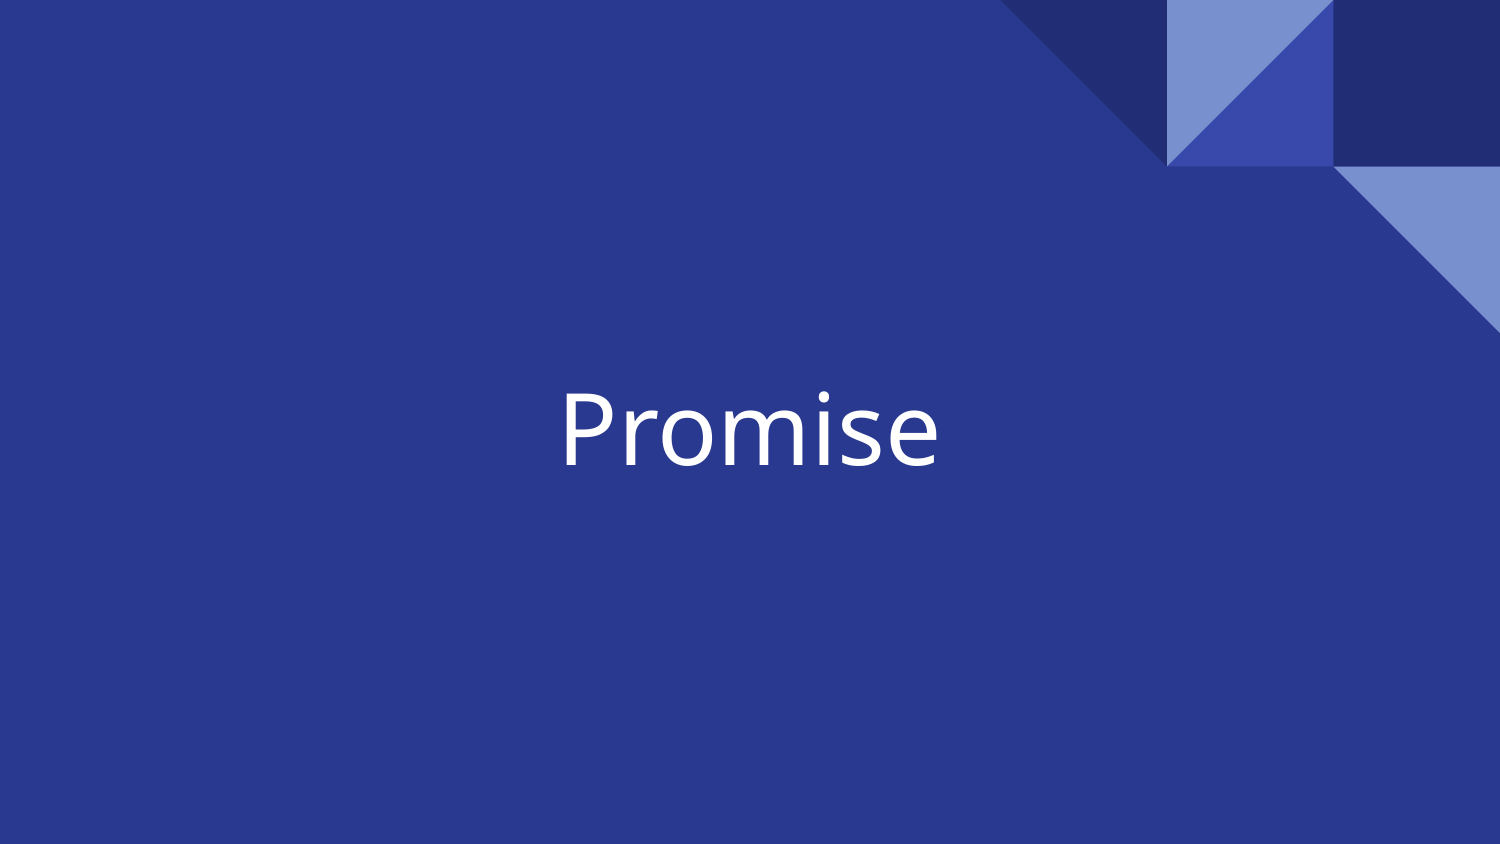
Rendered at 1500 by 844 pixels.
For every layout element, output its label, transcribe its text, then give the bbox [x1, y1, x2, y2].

title Promise [0, 342, 1500, 501]
